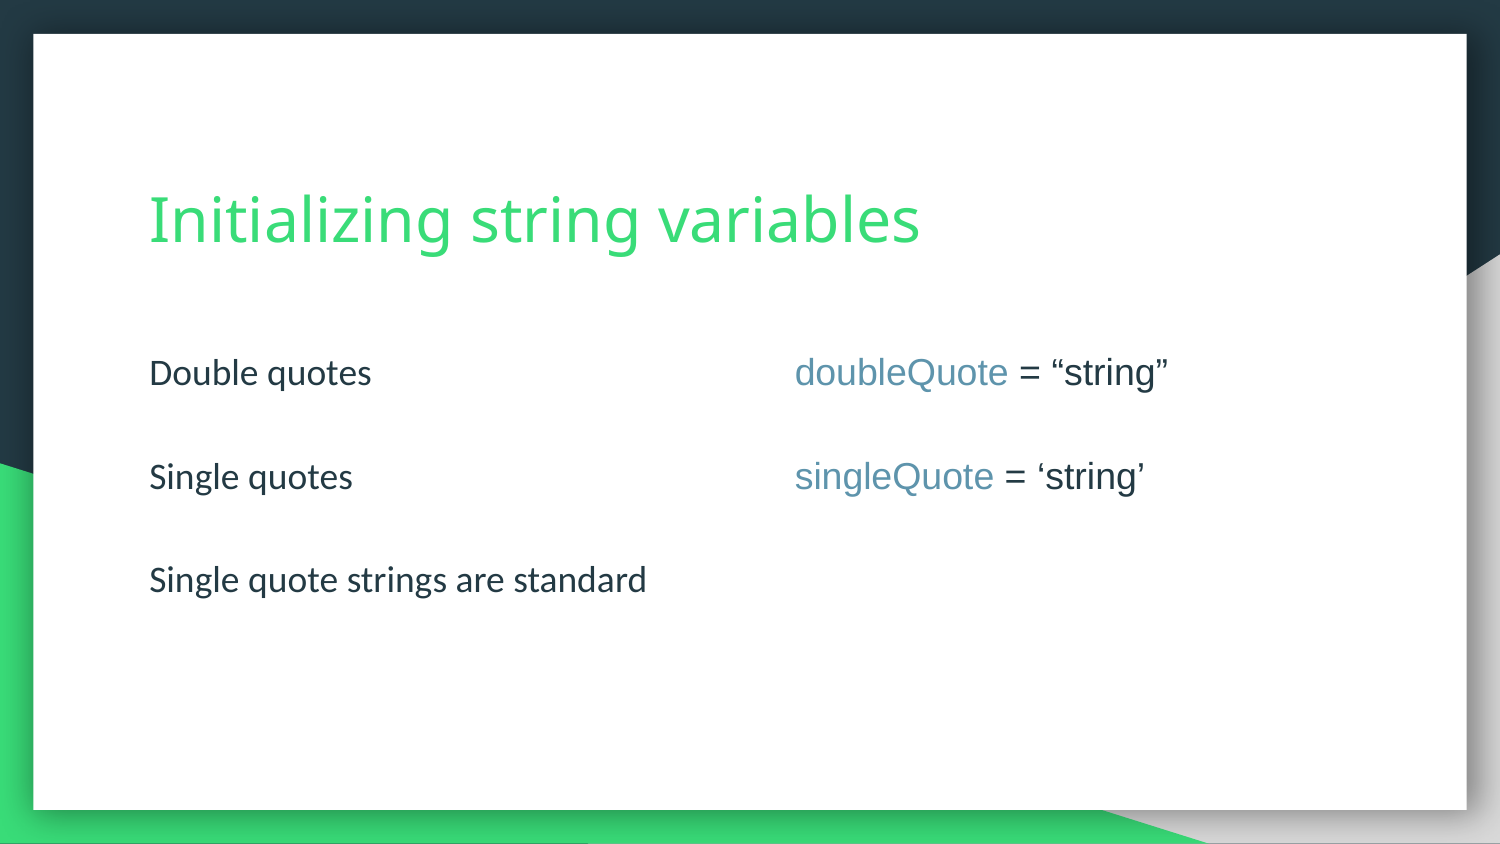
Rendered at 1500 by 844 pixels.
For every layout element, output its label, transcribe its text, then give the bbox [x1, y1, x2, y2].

list Double quotes Single quotes Single quote strings are standard [134, 326, 739, 729]
title Initializing string variables [134, 138, 1366, 296]
list doubleQuote = “string” singleQuote = ‘string’ [760, 326, 1366, 729]
